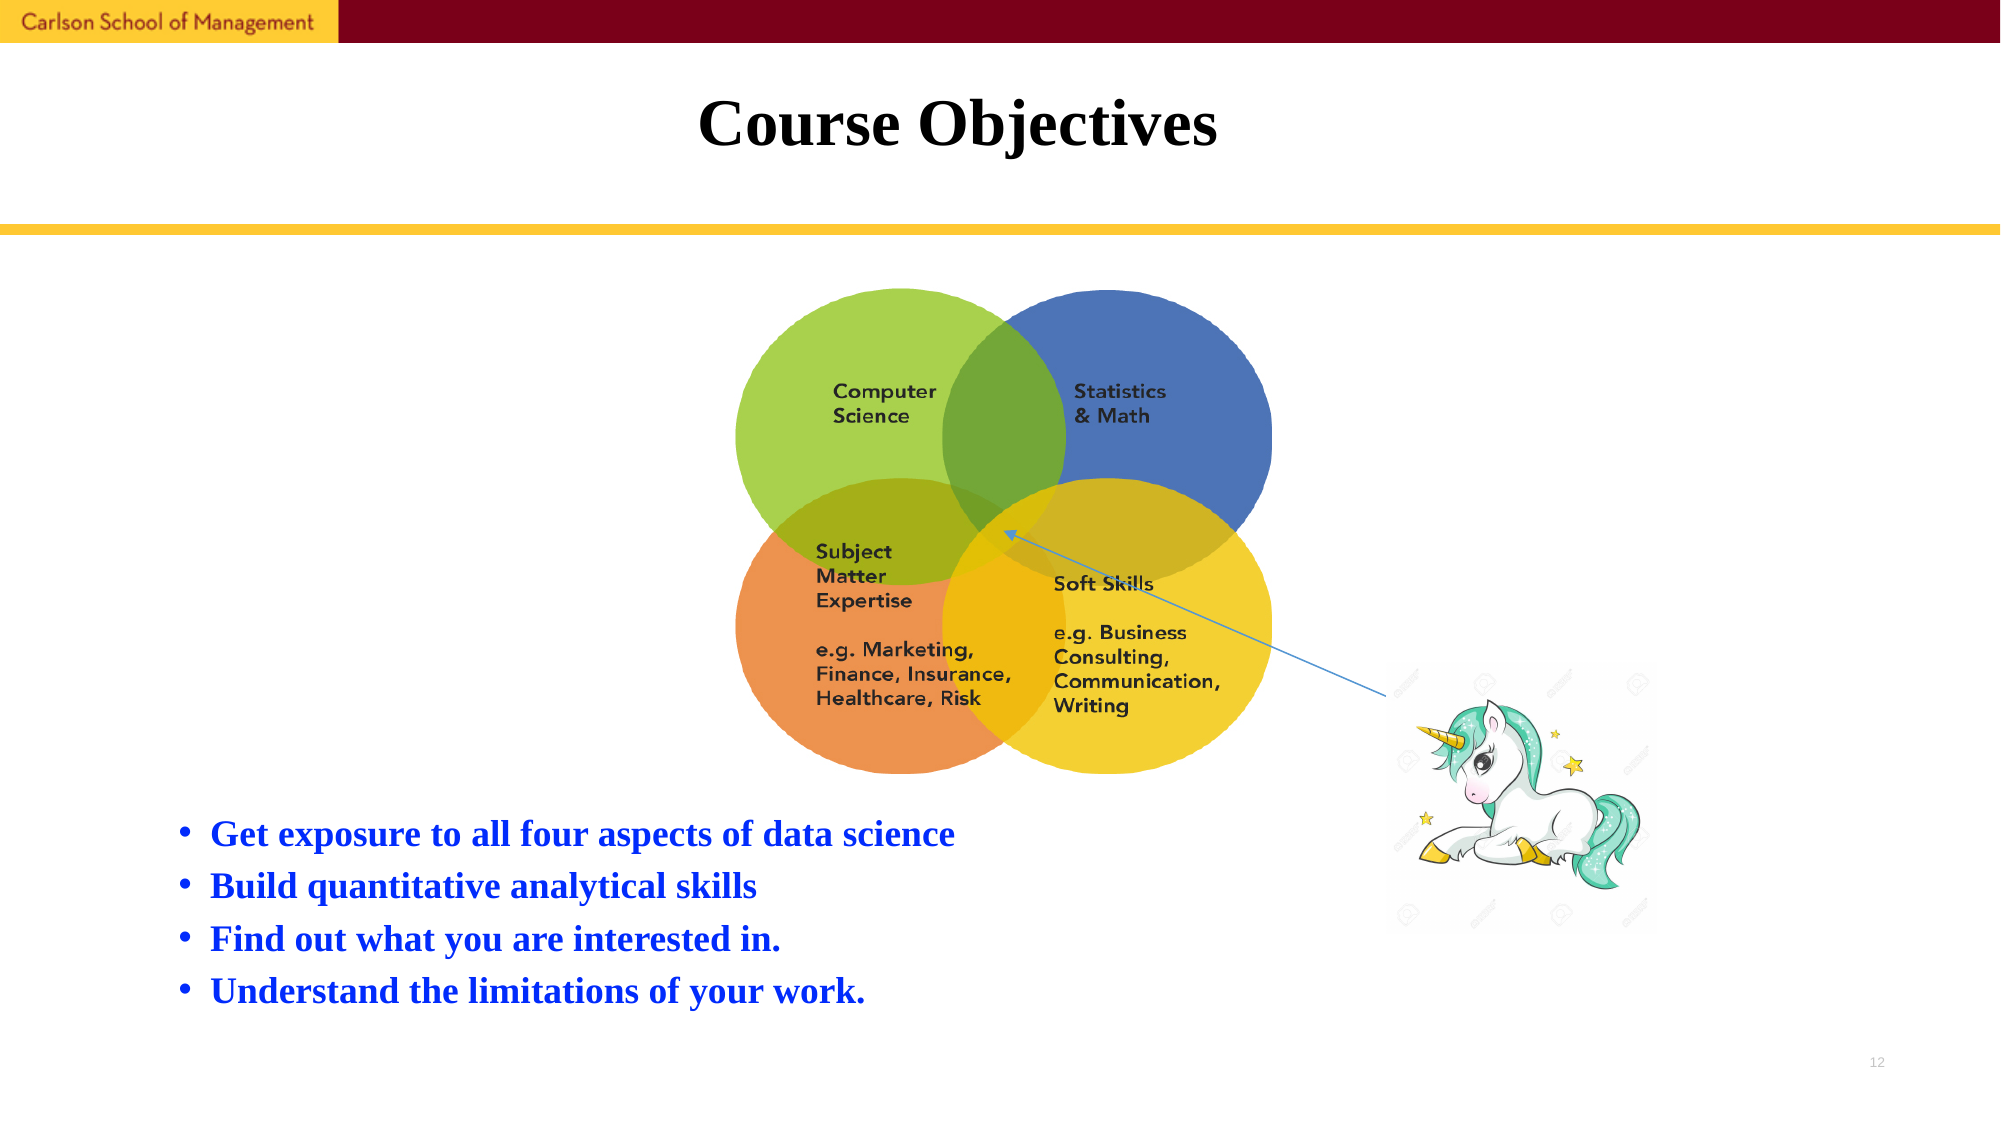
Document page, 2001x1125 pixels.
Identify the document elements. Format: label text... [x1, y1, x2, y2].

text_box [734, 286, 1658, 934]
picture [0, 0, 2001, 43]
slide_number 11 [1459, 1031, 1900, 1092]
list Get exposure to all four aspects of data science Build quantitative analytical skills Find out what you are interested in. Understand the limitations of your work. [163, 801, 1064, 1044]
title Course Objectives [282, 48, 1633, 189]
